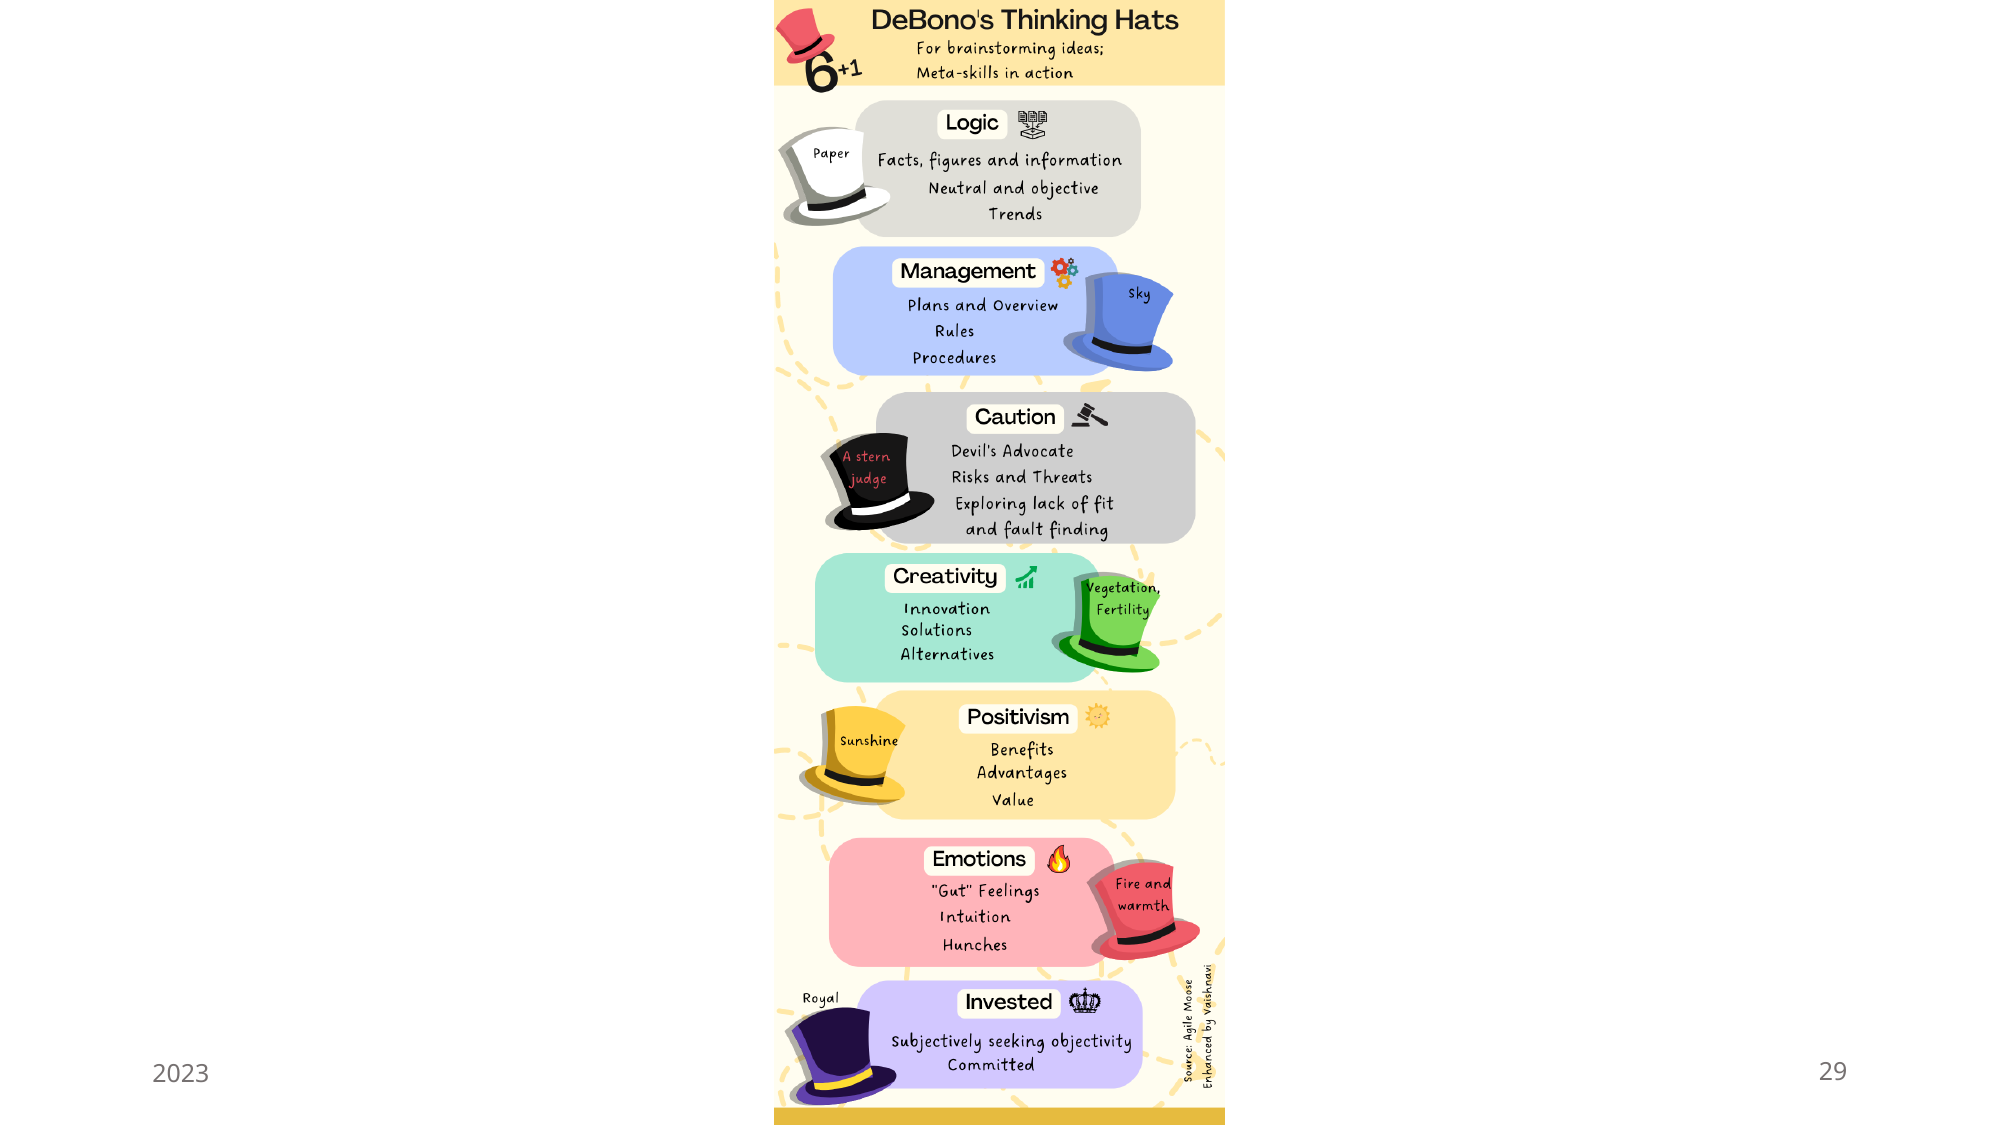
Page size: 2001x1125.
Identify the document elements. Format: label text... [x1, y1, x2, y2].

picture [774, 0, 1225, 1125]
slide_number 2023 [137, 1042, 588, 1103]
slide_number 29 [1412, 1042, 1863, 1103]
